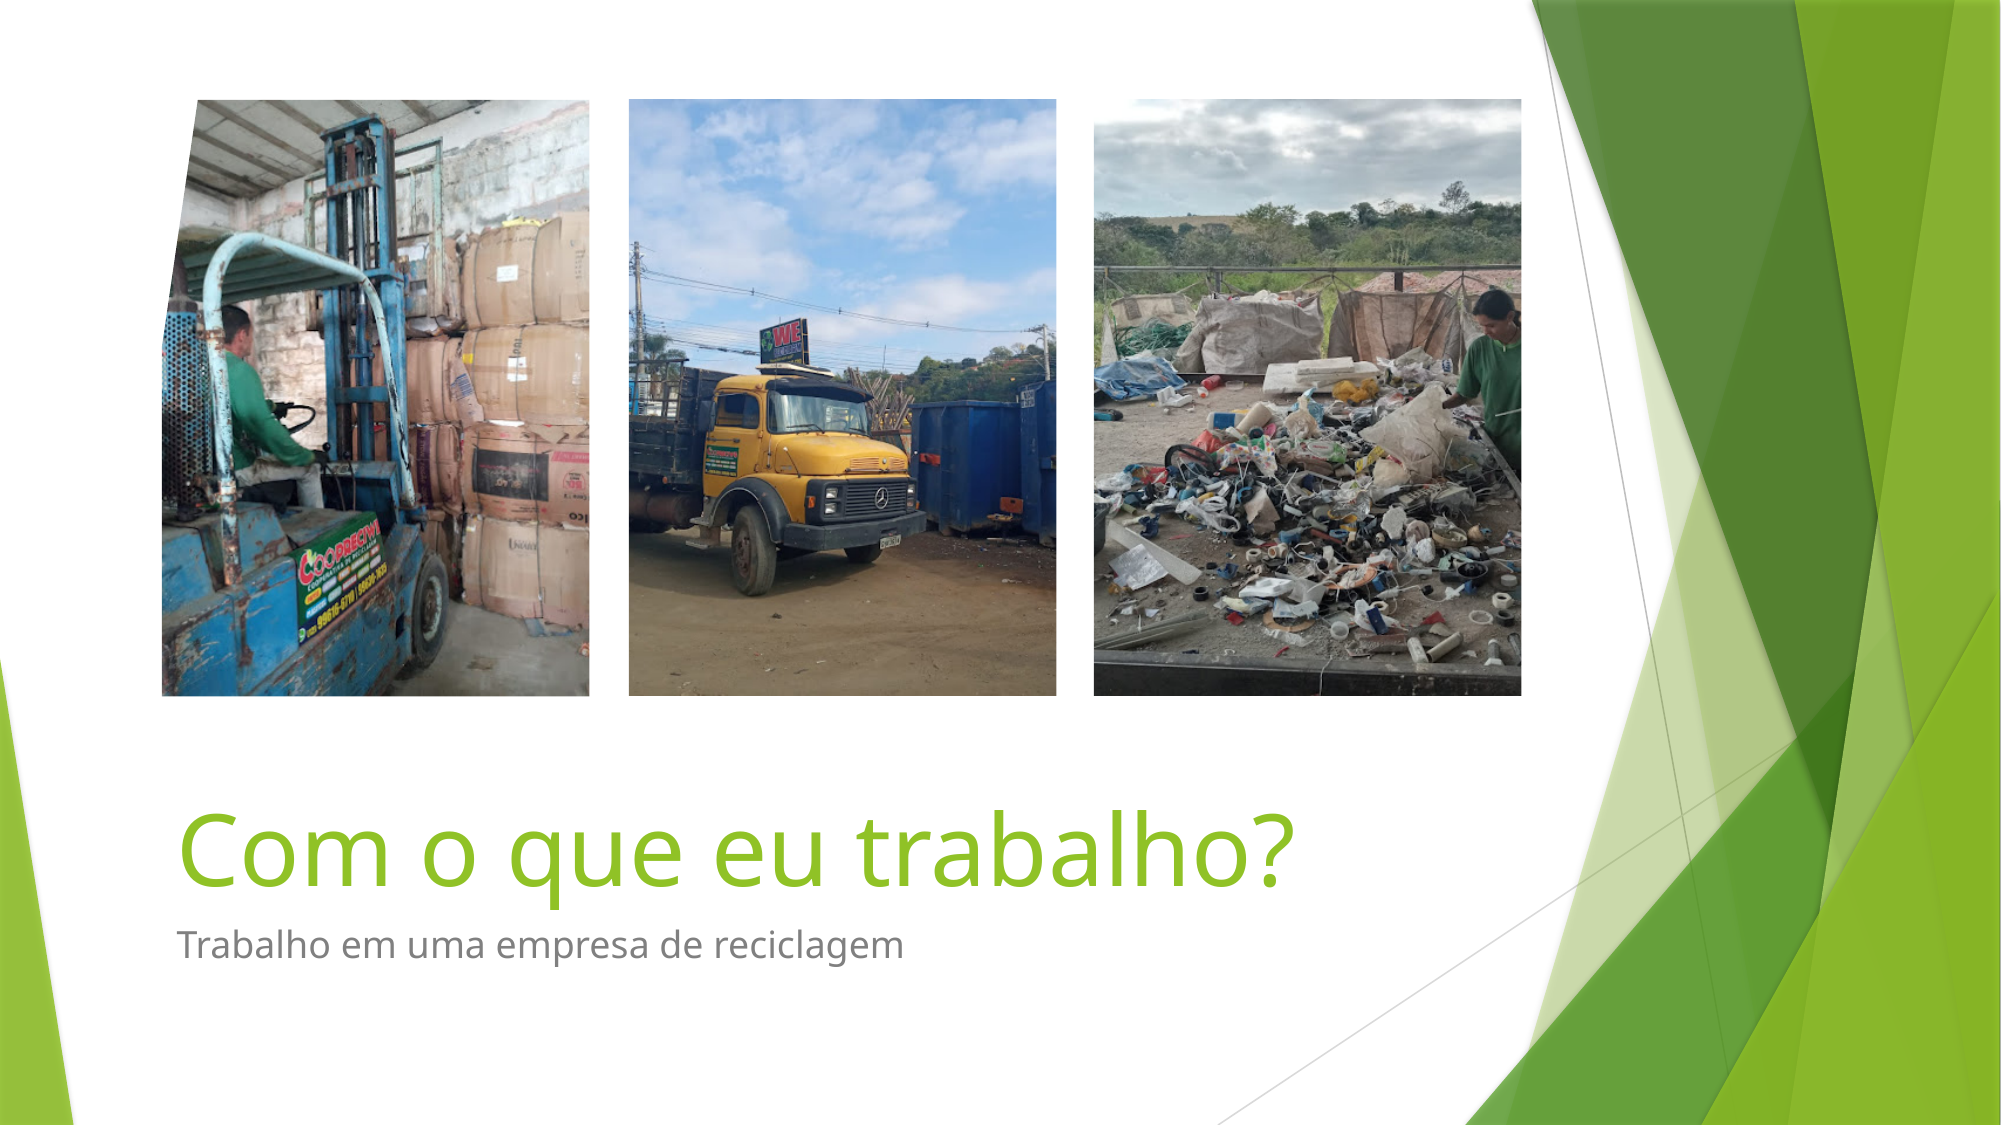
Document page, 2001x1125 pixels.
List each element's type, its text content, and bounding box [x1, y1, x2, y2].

title Com o que eu trabalho? [161, 733, 1522, 913]
picture [628, 99, 1057, 697]
picture [1093, 99, 1522, 697]
list Trabalho em uma empresa de reciclagem [161, 913, 1522, 1029]
picture [161, 99, 590, 697]
